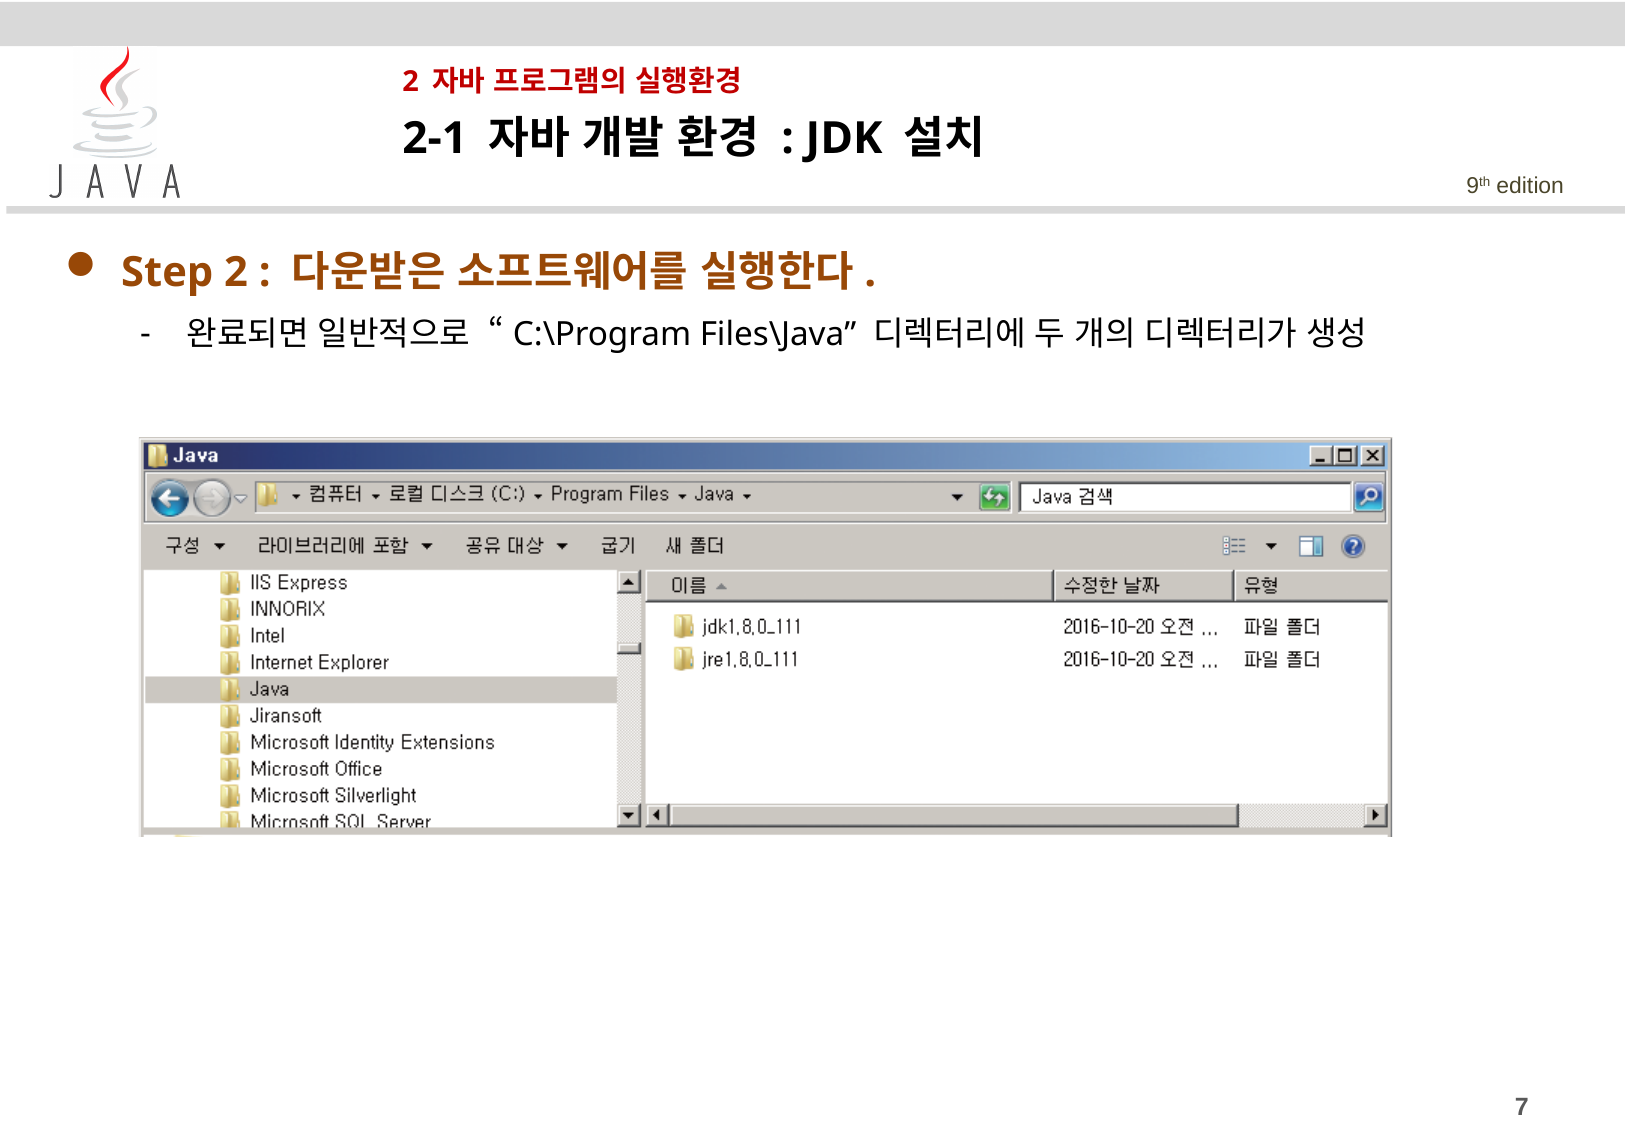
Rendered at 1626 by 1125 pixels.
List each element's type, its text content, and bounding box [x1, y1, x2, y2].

picture [138, 437, 1393, 837]
picture [49, 164, 180, 198]
list 2-1 자바 개발 환경 : JDK 설치 [387, 101, 1545, 171]
picture [73, 46, 157, 158]
list Step 2 : 다운받은 소프트웨어를 실행한다. 완료되면 일반적으로 “C:\Program Files\Java” 디렉터리에 두 개의 디렉터리가 생성 [48, 223, 1564, 1064]
slide_number 7 [1164, 1074, 1544, 1125]
title 2 자바 프로그램의 실행환경 [387, 54, 1393, 105]
